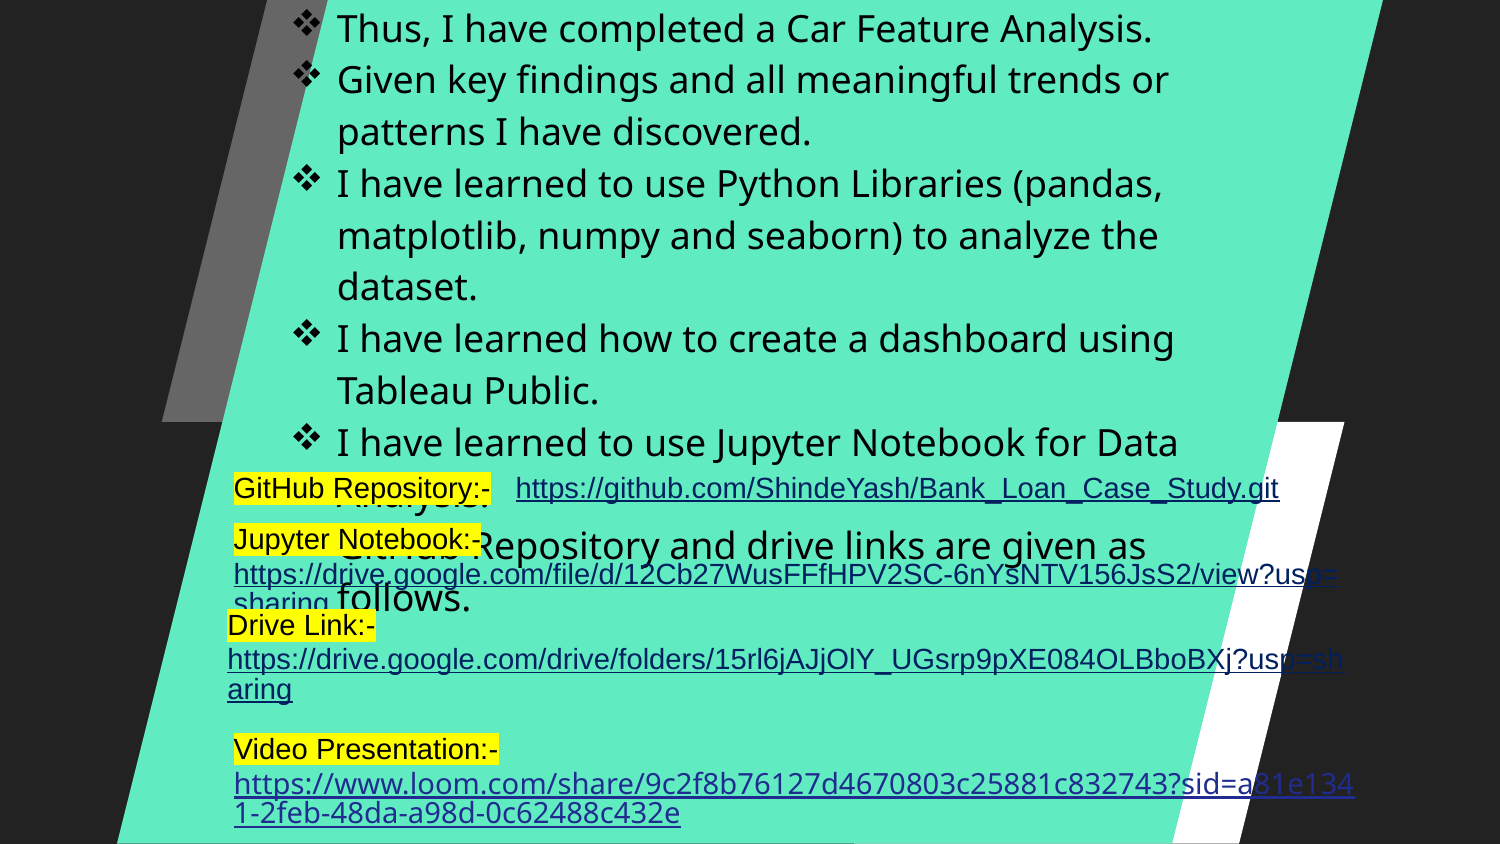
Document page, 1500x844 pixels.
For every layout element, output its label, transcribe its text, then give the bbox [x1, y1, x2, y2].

text_box Video Presentation:-https://www.loom.com/share/9c2f8b76127d4670803c25881c832743?sid=a81e1341-2feb-48da-a98d-0c62488c432e [218, 722, 1375, 813]
text_box GitHub Repository:- https://github.com/ShindeYash/Bank_Loan_Case_Study.git [218, 462, 1444, 512]
text_box Jupyter Notebook:- https://drive.google.com/file/d/12Cb27WusFFfHPV2SC-6nYsNTV156JsS2/view?usp=sharing [218, 512, 1363, 598]
text_box Thus, I have completed a Car Feature Analysis. Given key findings and all meaningful trends or patterns I have discovered. I have learned to use Python Libraries (pandas, matplotlib, numpy and seaborn) to analyze the dataset. I have learned how to create a dashboard using Tableau Public. I have learned to use Jupyter Notebook for Data Analysis. GitHub Repository and drive links are given as follows. [275, 0, 1225, 460]
text_box Drive Link:- https://drive.google.com/drive/folders/15rl6jAJjOlY_UGsrp9pXE084OLBboBXj?usp=sharing [212, 598, 1369, 684]
